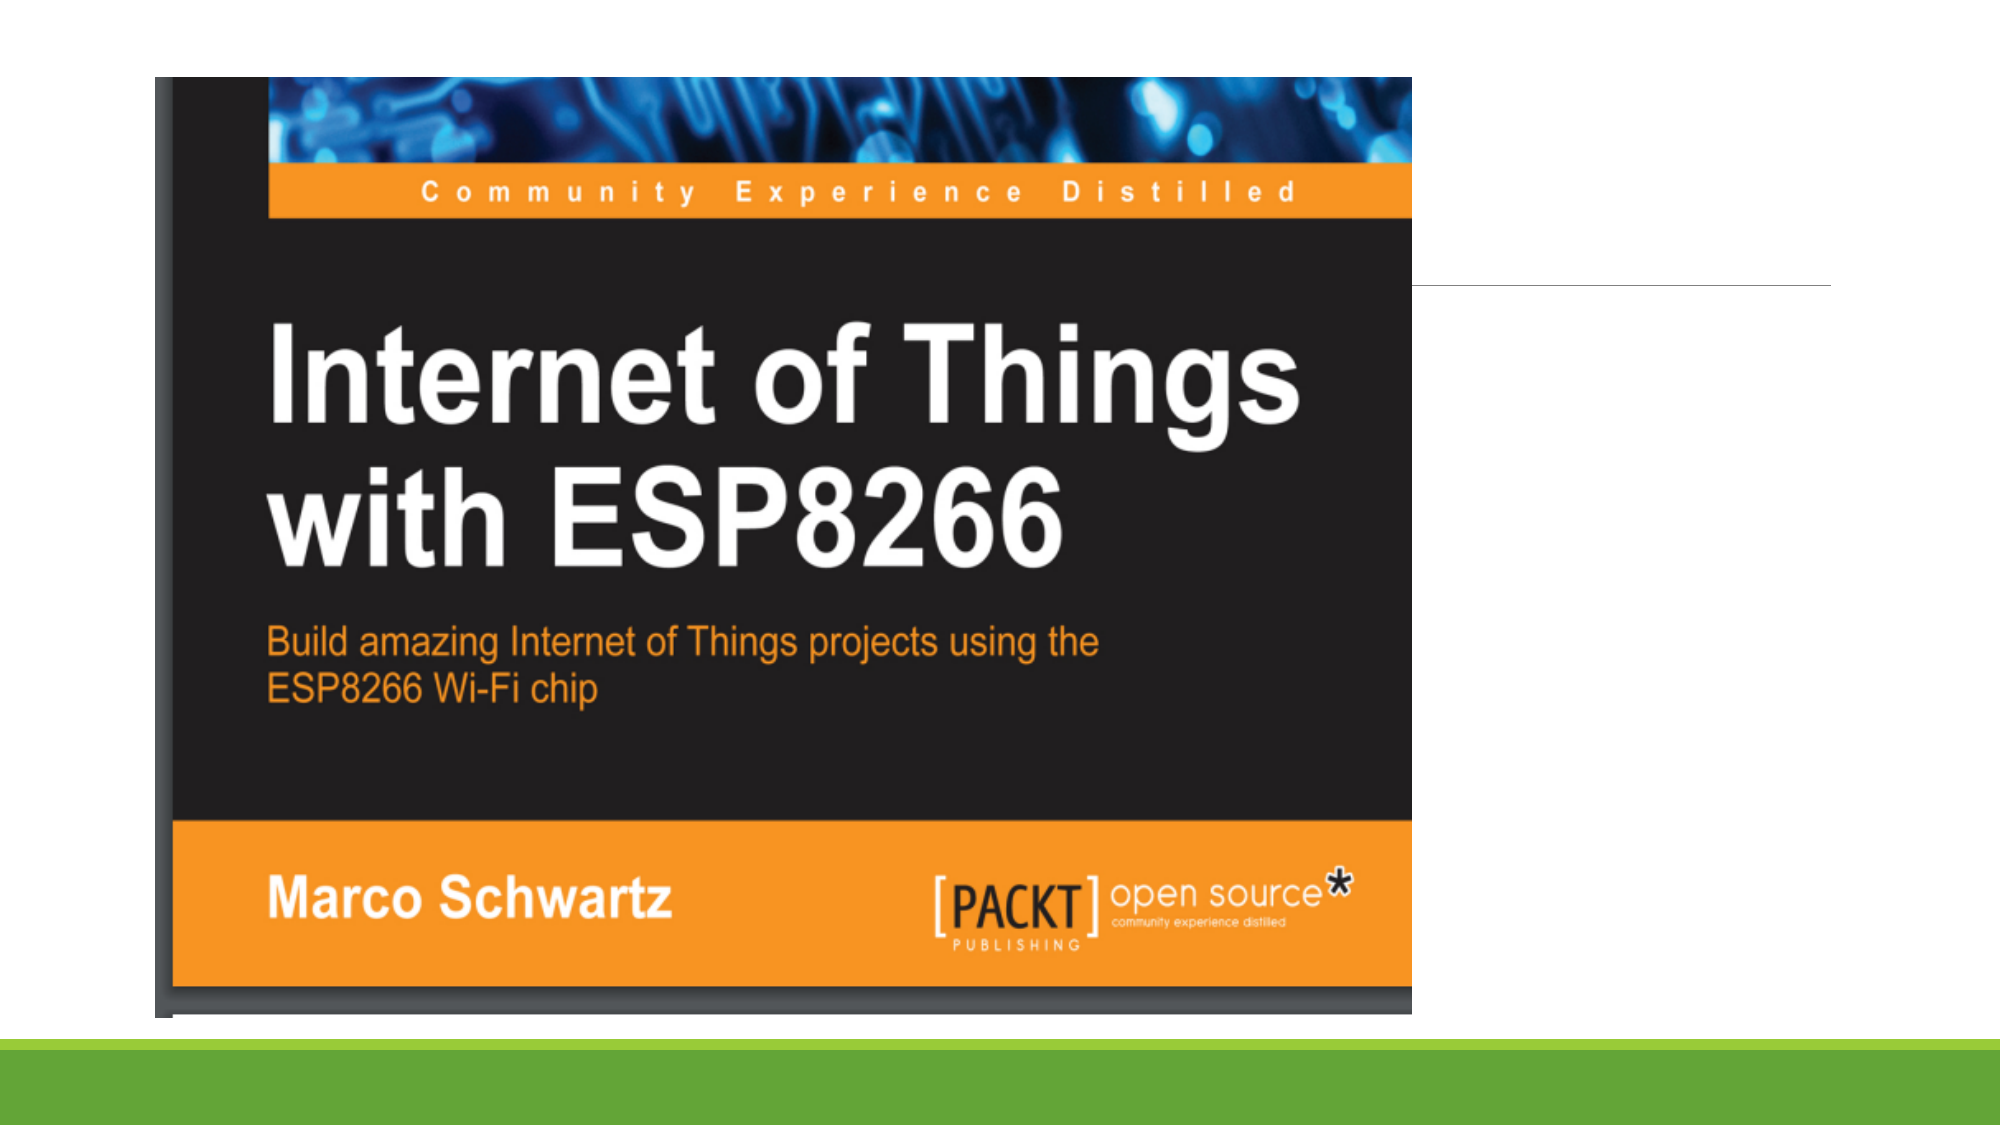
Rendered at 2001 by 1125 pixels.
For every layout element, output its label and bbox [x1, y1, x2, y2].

picture [154, 77, 1412, 1018]
